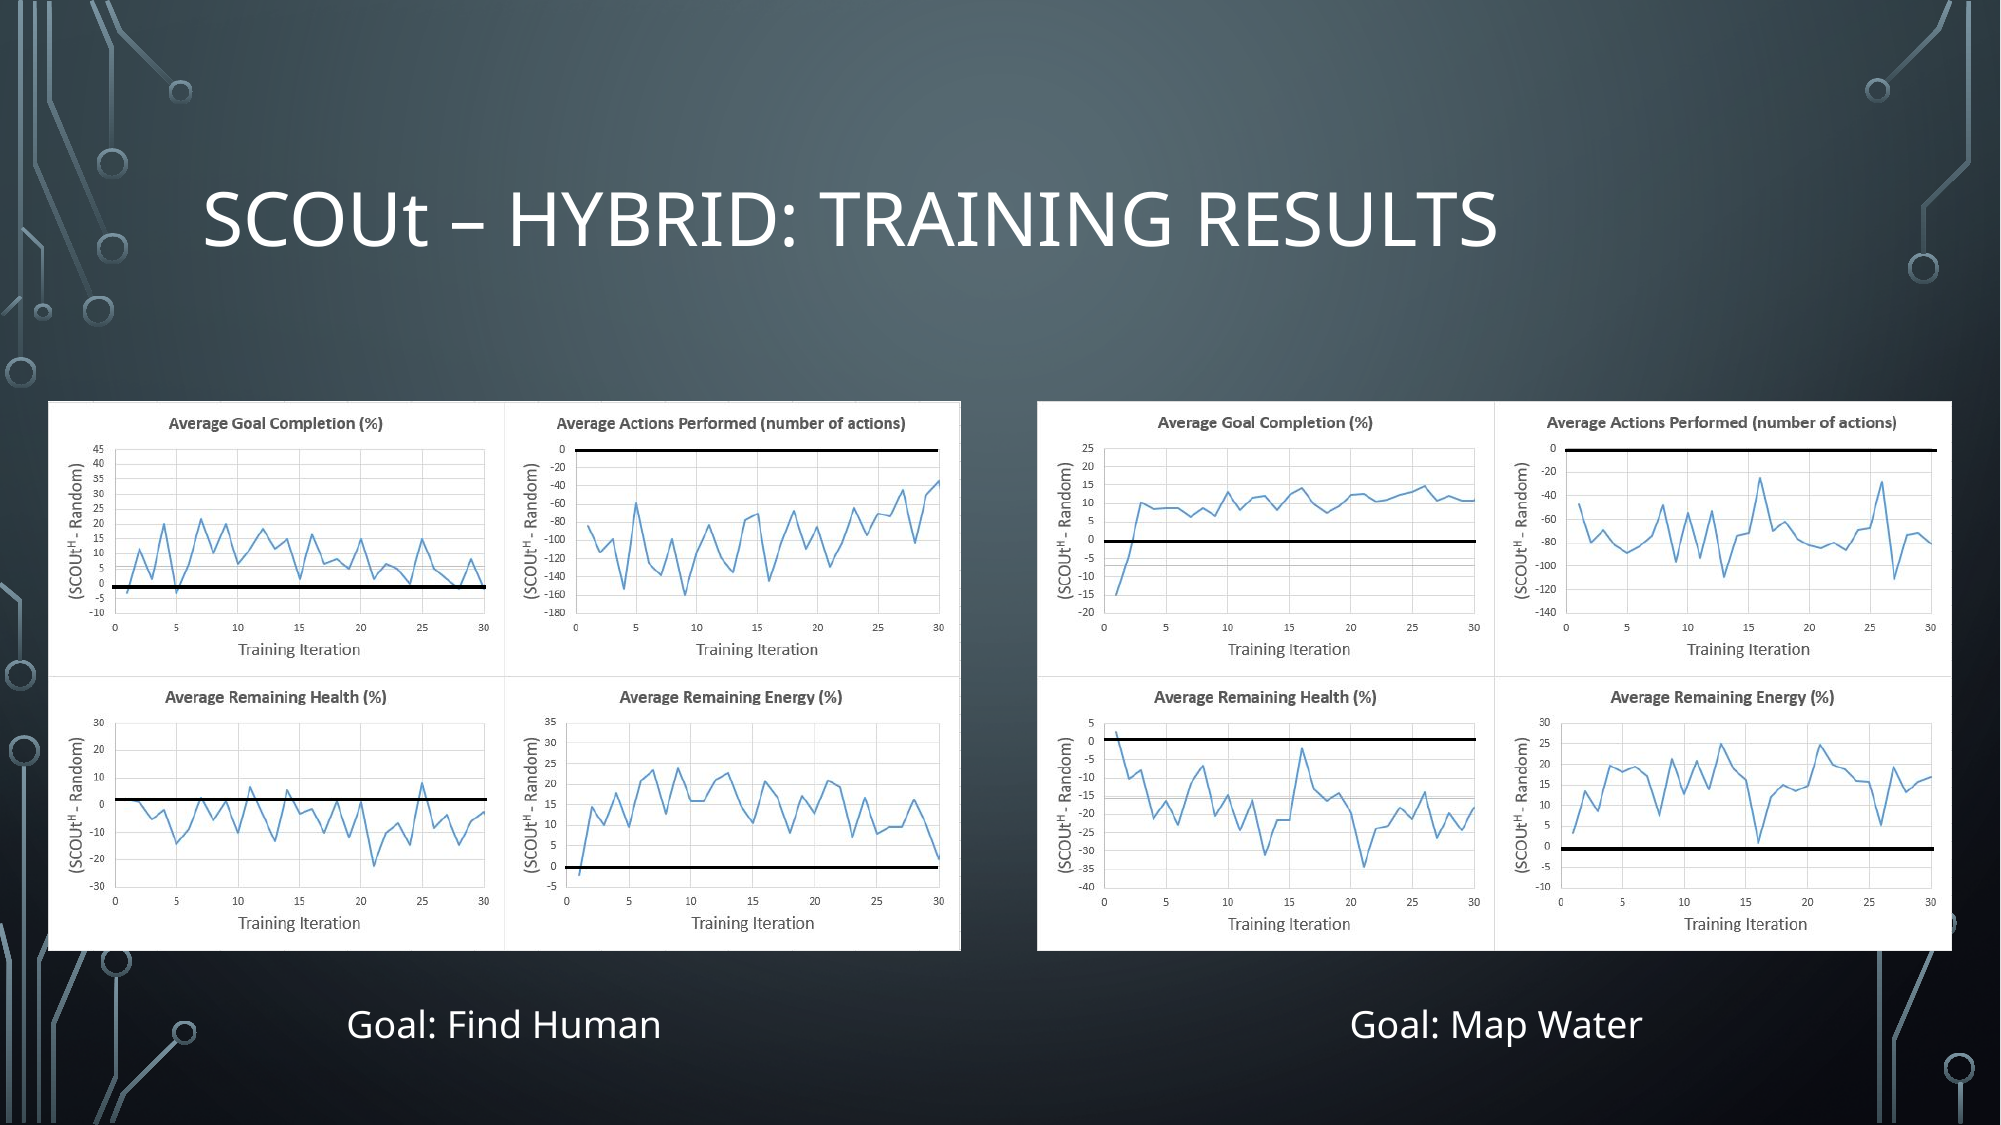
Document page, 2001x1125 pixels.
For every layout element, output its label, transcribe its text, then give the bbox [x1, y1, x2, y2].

text_box Goal: Map Water [1334, 993, 1659, 1053]
title SCOUt – Hybrid: Training Results [187, 101, 1813, 344]
picture [1036, 401, 1952, 951]
text_box Goal: Find Human [331, 993, 678, 1053]
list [47, 401, 961, 951]
